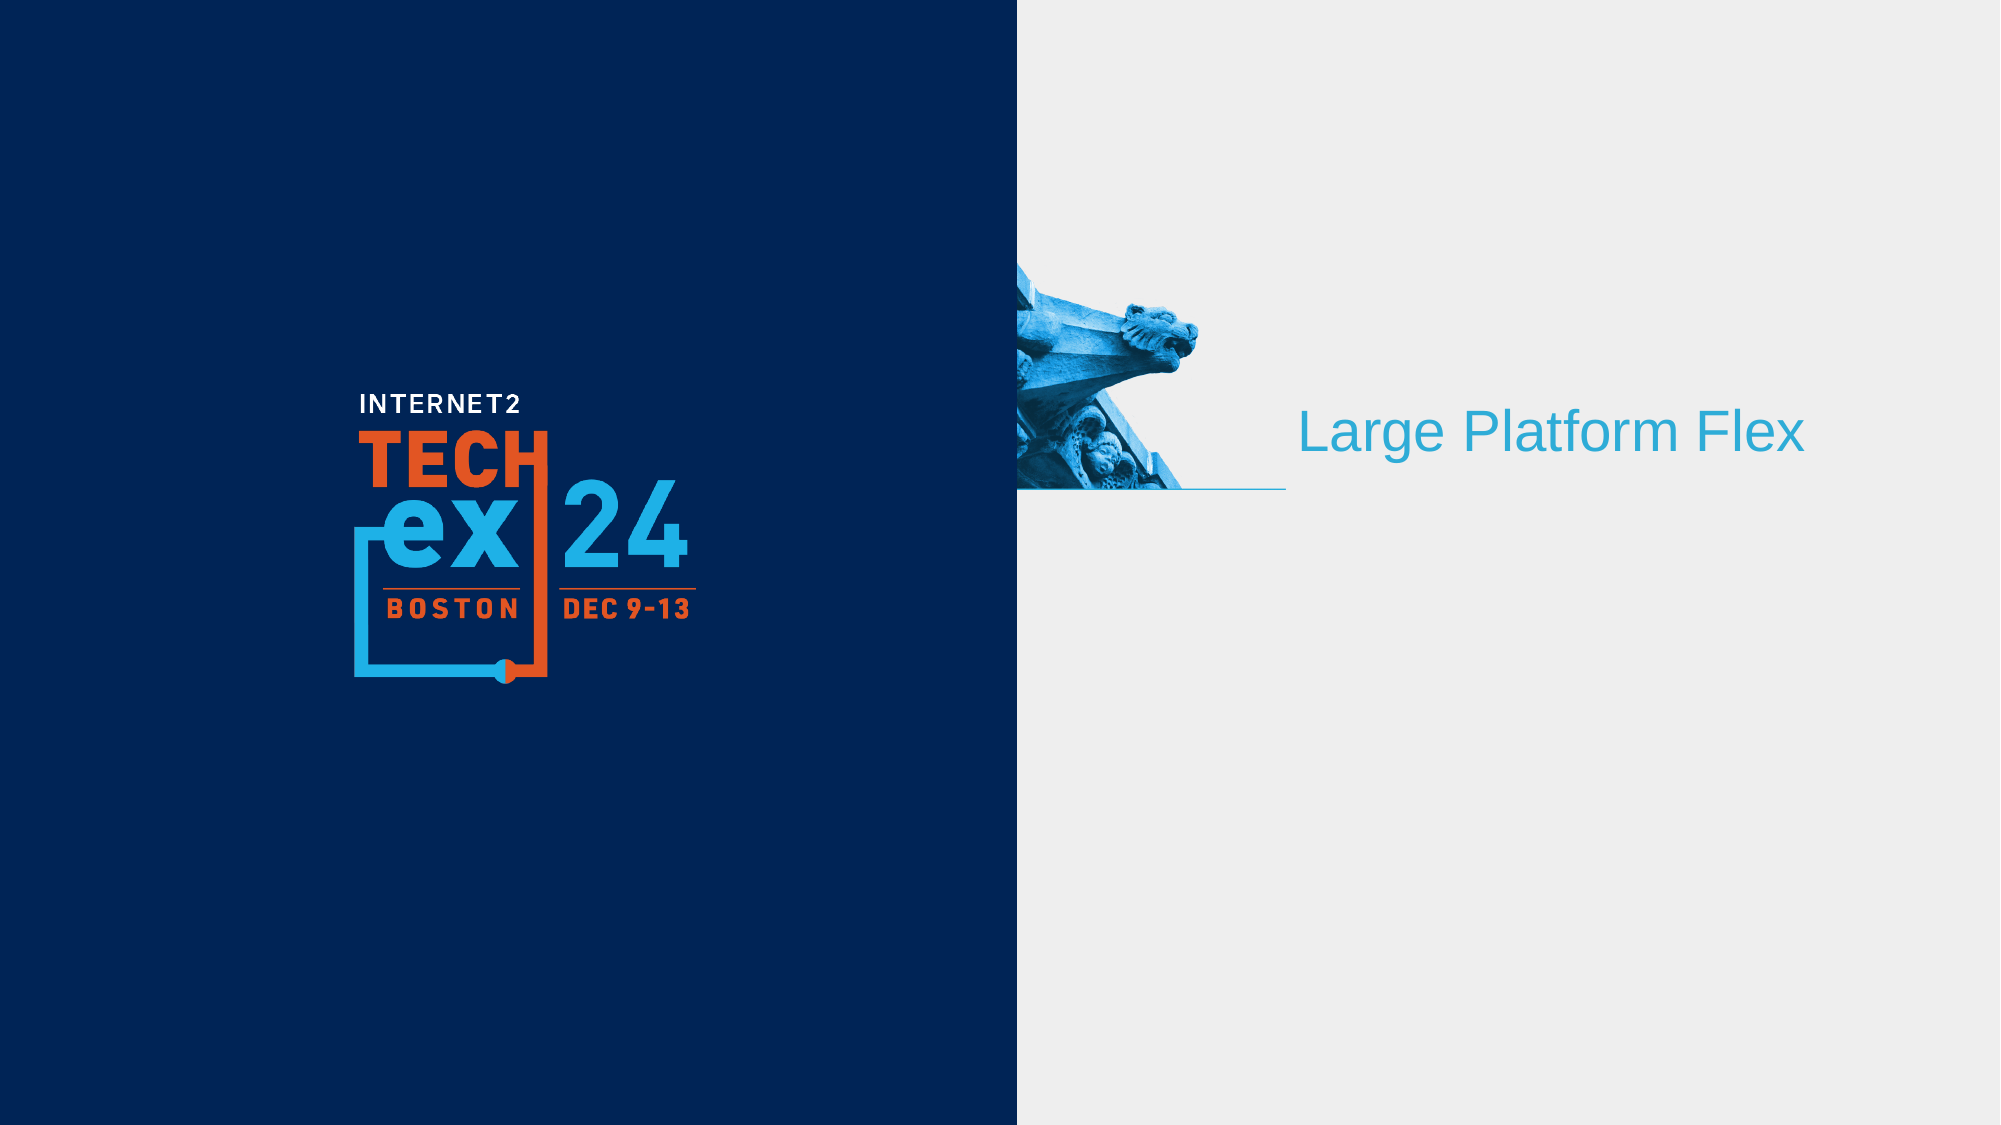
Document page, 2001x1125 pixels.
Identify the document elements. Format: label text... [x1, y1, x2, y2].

picture [0, 0, 1287, 1125]
list Large Platform Flex [1104, 385, 2000, 490]
